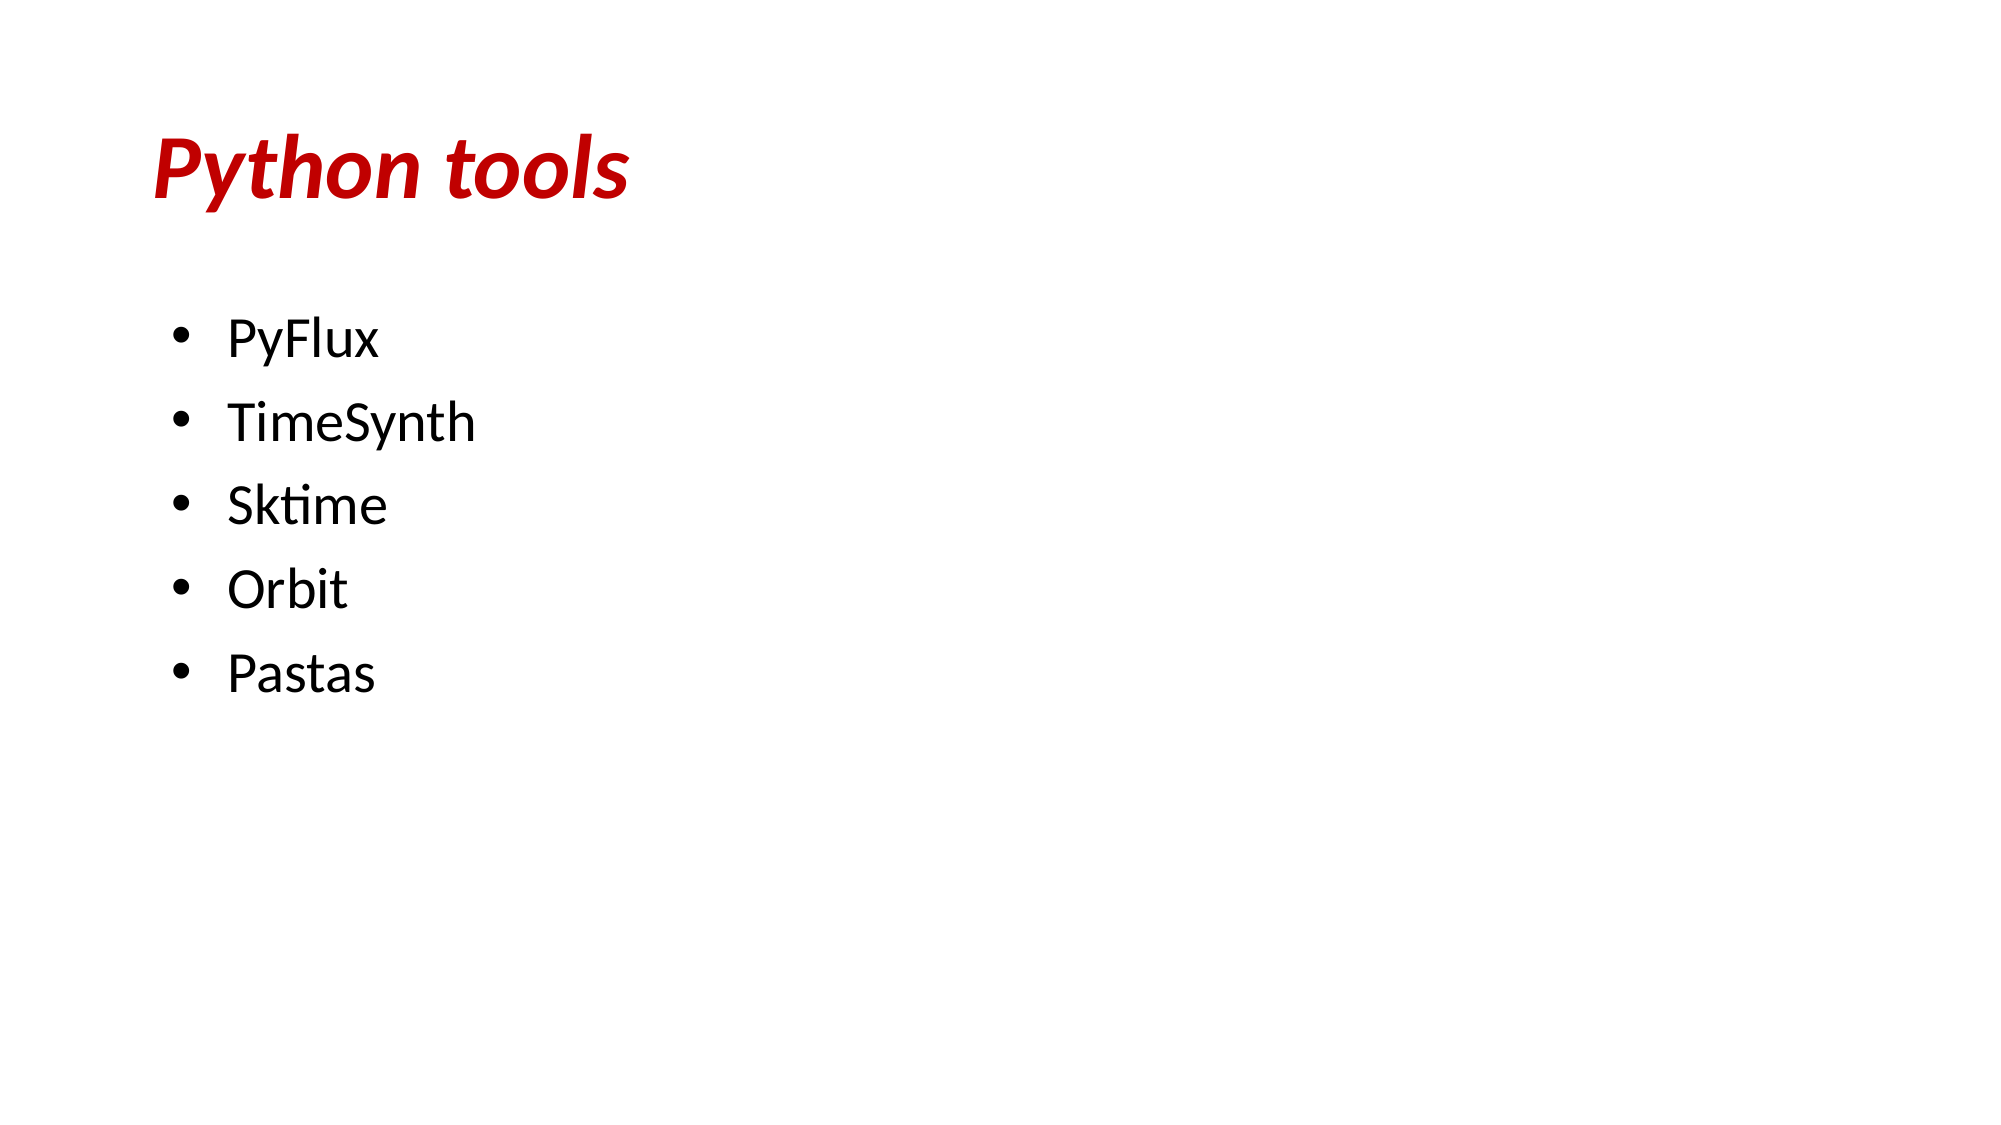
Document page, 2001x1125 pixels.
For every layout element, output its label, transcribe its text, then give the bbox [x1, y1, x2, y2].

list PyFlux TimeSynth Sktime Orbit Pastas [137, 299, 988, 1014]
title Python tools [137, 59, 1863, 278]
